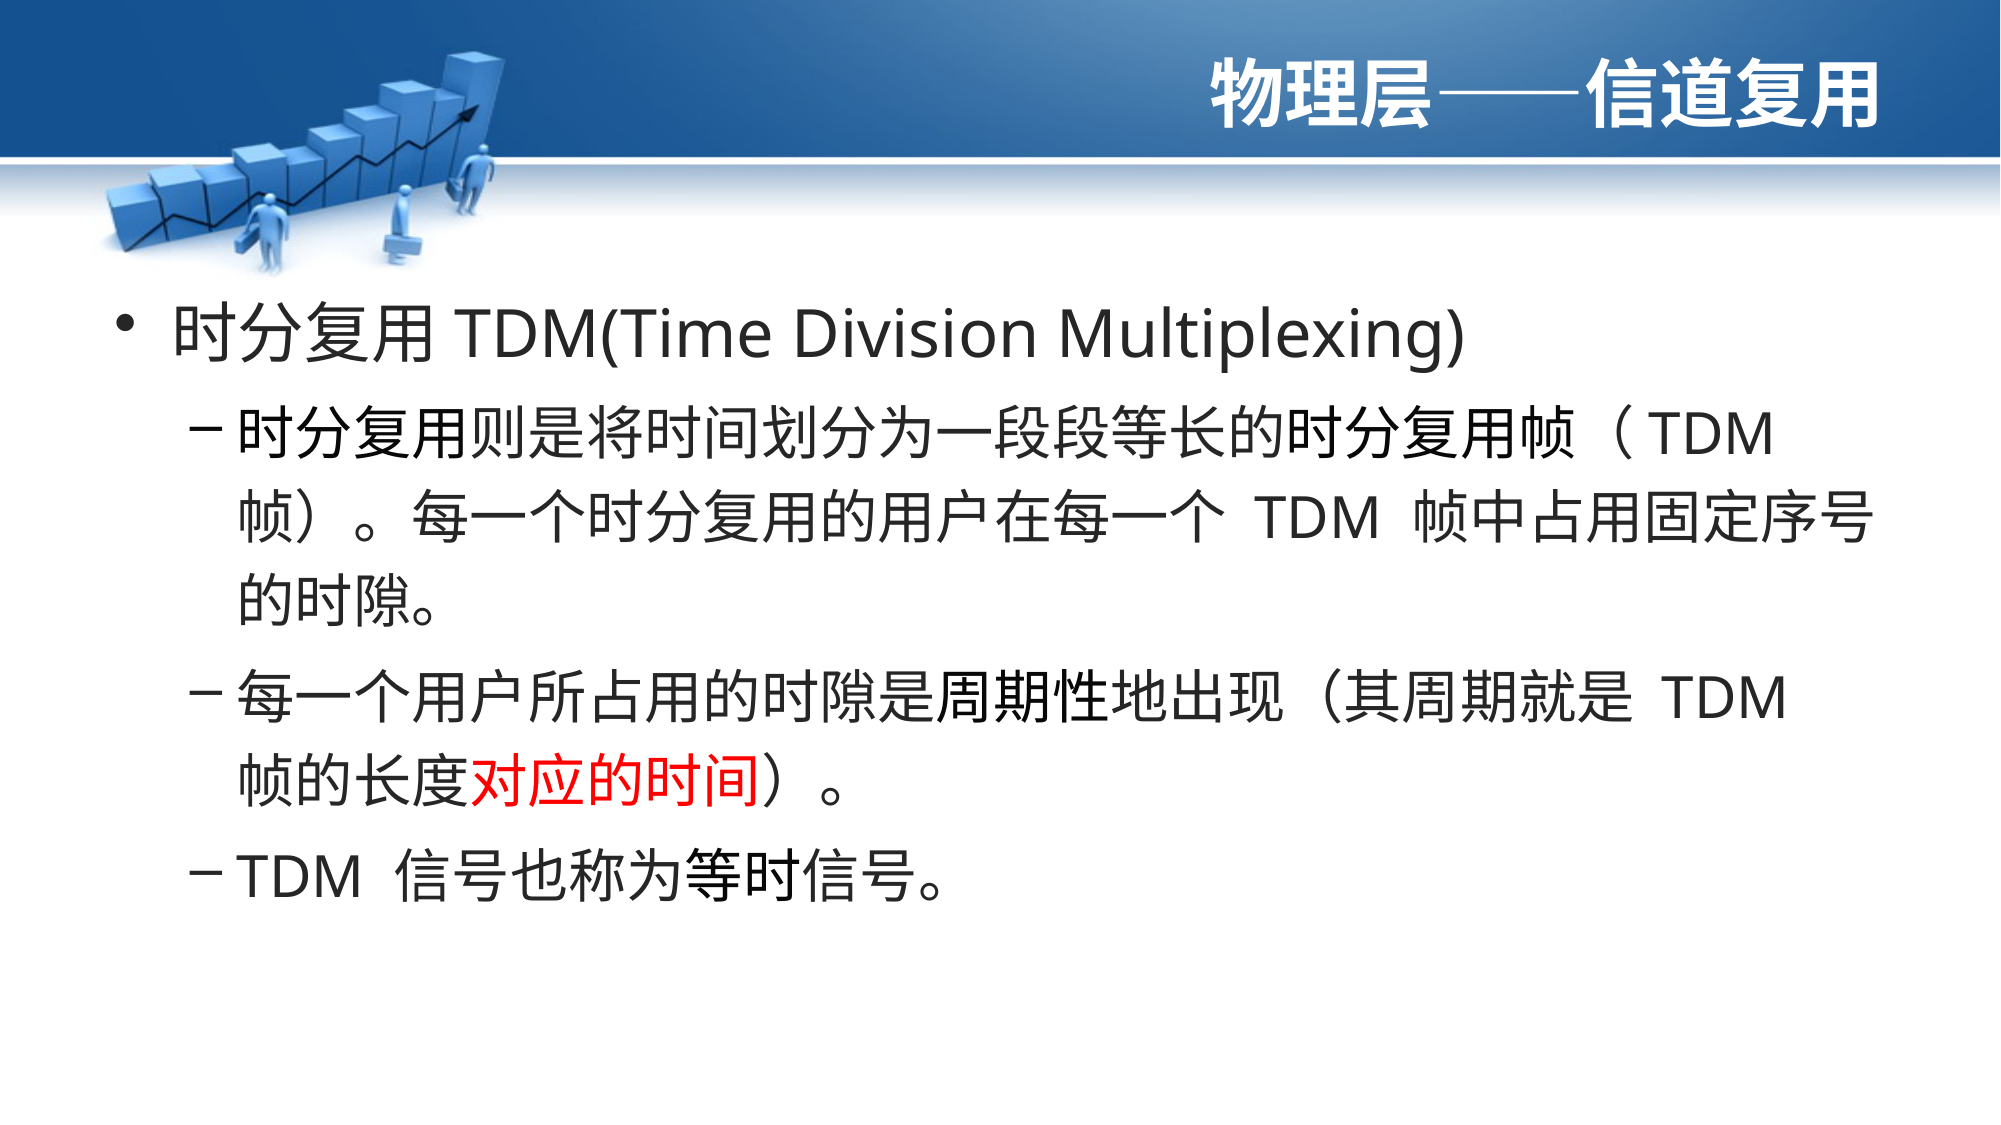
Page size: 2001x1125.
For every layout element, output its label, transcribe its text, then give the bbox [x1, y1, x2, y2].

picture [0, 0, 2001, 1125]
list 时分复用TDM(Time Division Multiplexing) 时分复用则是将时间划分为一段段等长的时分复用帧（TDM 帧）。每一个时分复用的用户在每一个 TDM 帧中占用固定序号的时隙。 每一个用户所占用的时隙是周期性地出现（其周期就是 TDM 帧的长度对应的时间）。 TDM 信号也称为等时信号。 [99, 267, 1900, 1029]
title 物理层——信道复用 [99, 45, 1900, 138]
